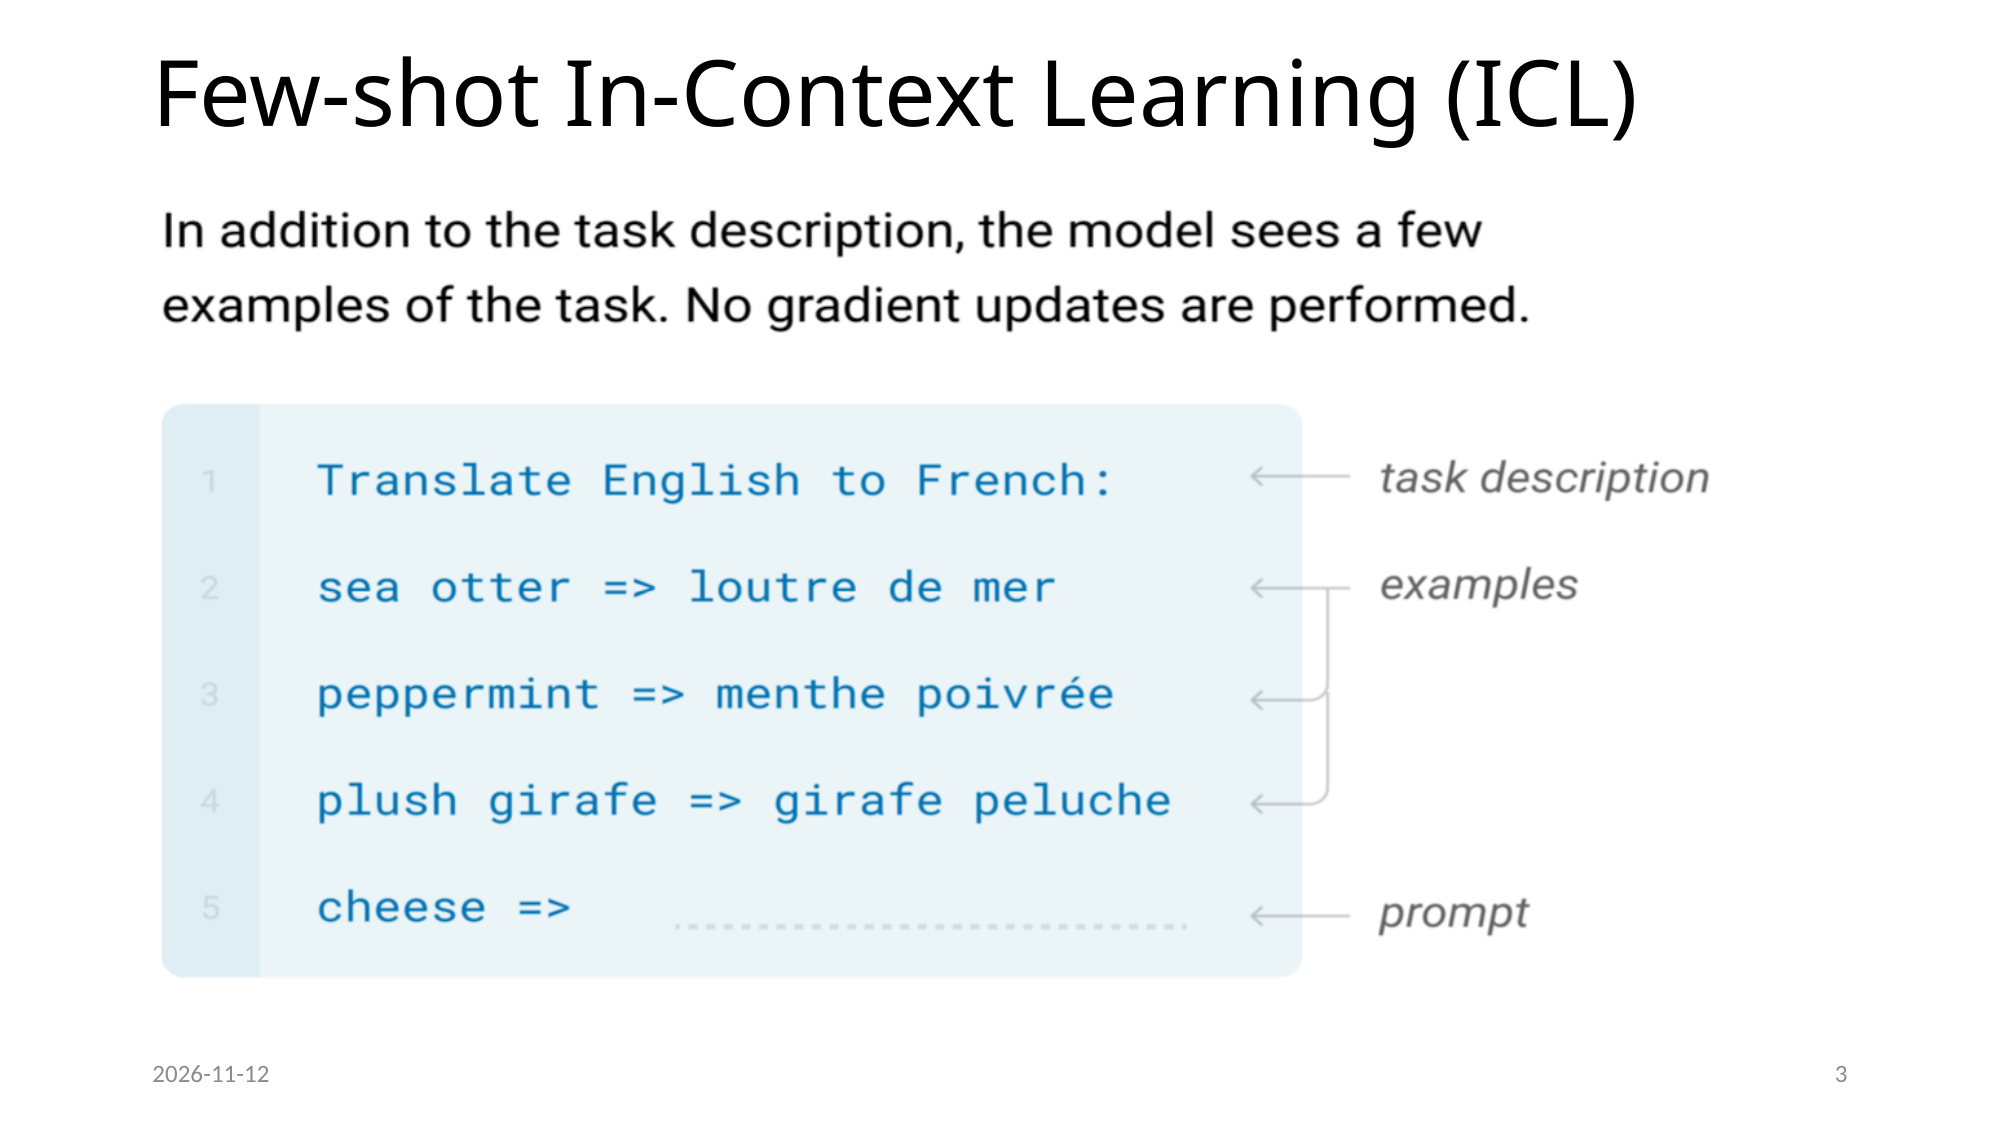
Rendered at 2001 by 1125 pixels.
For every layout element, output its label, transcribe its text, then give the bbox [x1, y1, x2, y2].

title Few-shot In-Context Learning (ICL) [137, 22, 1863, 171]
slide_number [137, 1042, 588, 1103]
slide_number 3 [1412, 1042, 1863, 1103]
picture [137, 193, 1725, 1000]
